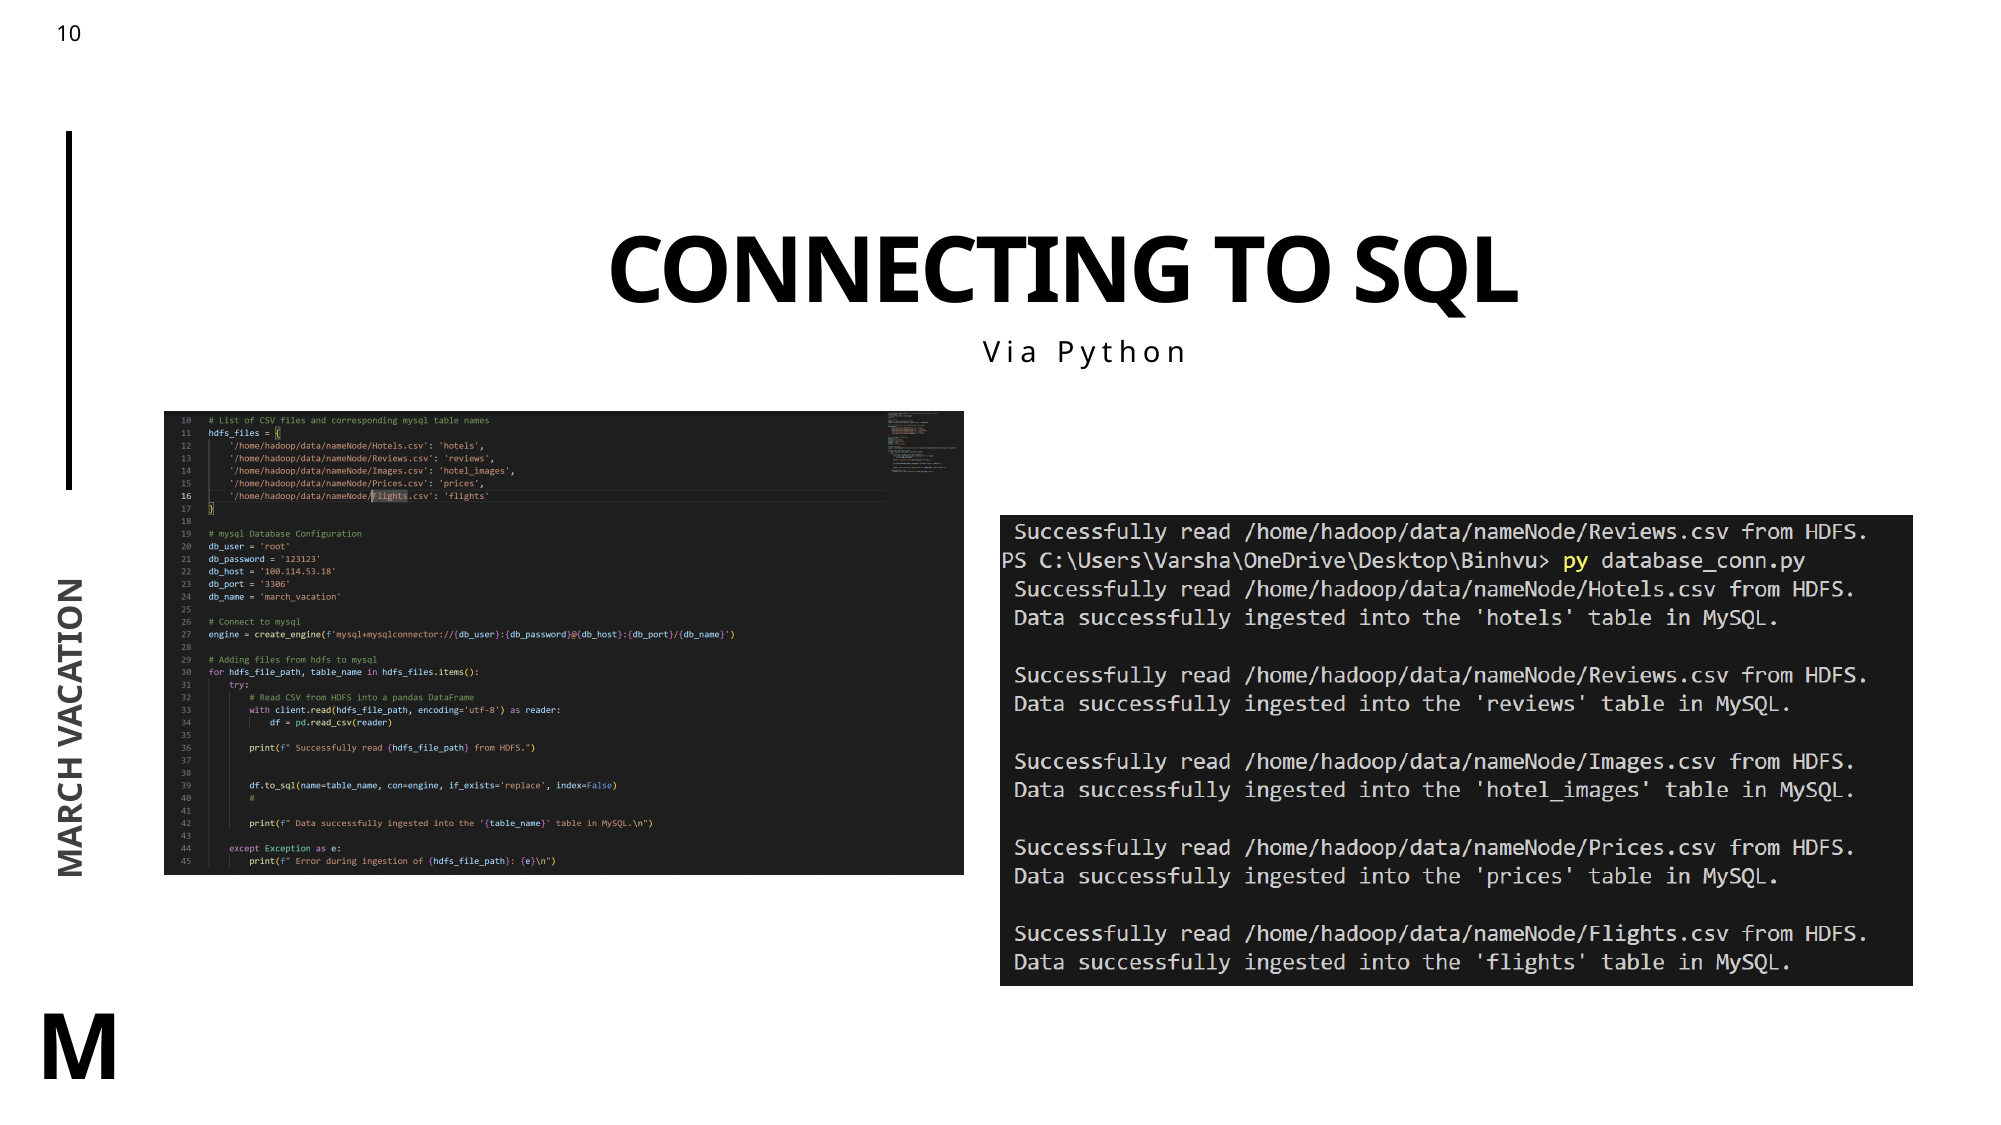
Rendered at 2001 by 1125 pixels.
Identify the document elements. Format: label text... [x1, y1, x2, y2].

list m [21, 984, 110, 1101]
footer March vacation [45, 534, 92, 895]
picture [163, 411, 964, 875]
list Via Python [202, 329, 1981, 429]
title Connecting to SQL [182, 109, 1961, 330]
picture [1000, 515, 1913, 986]
